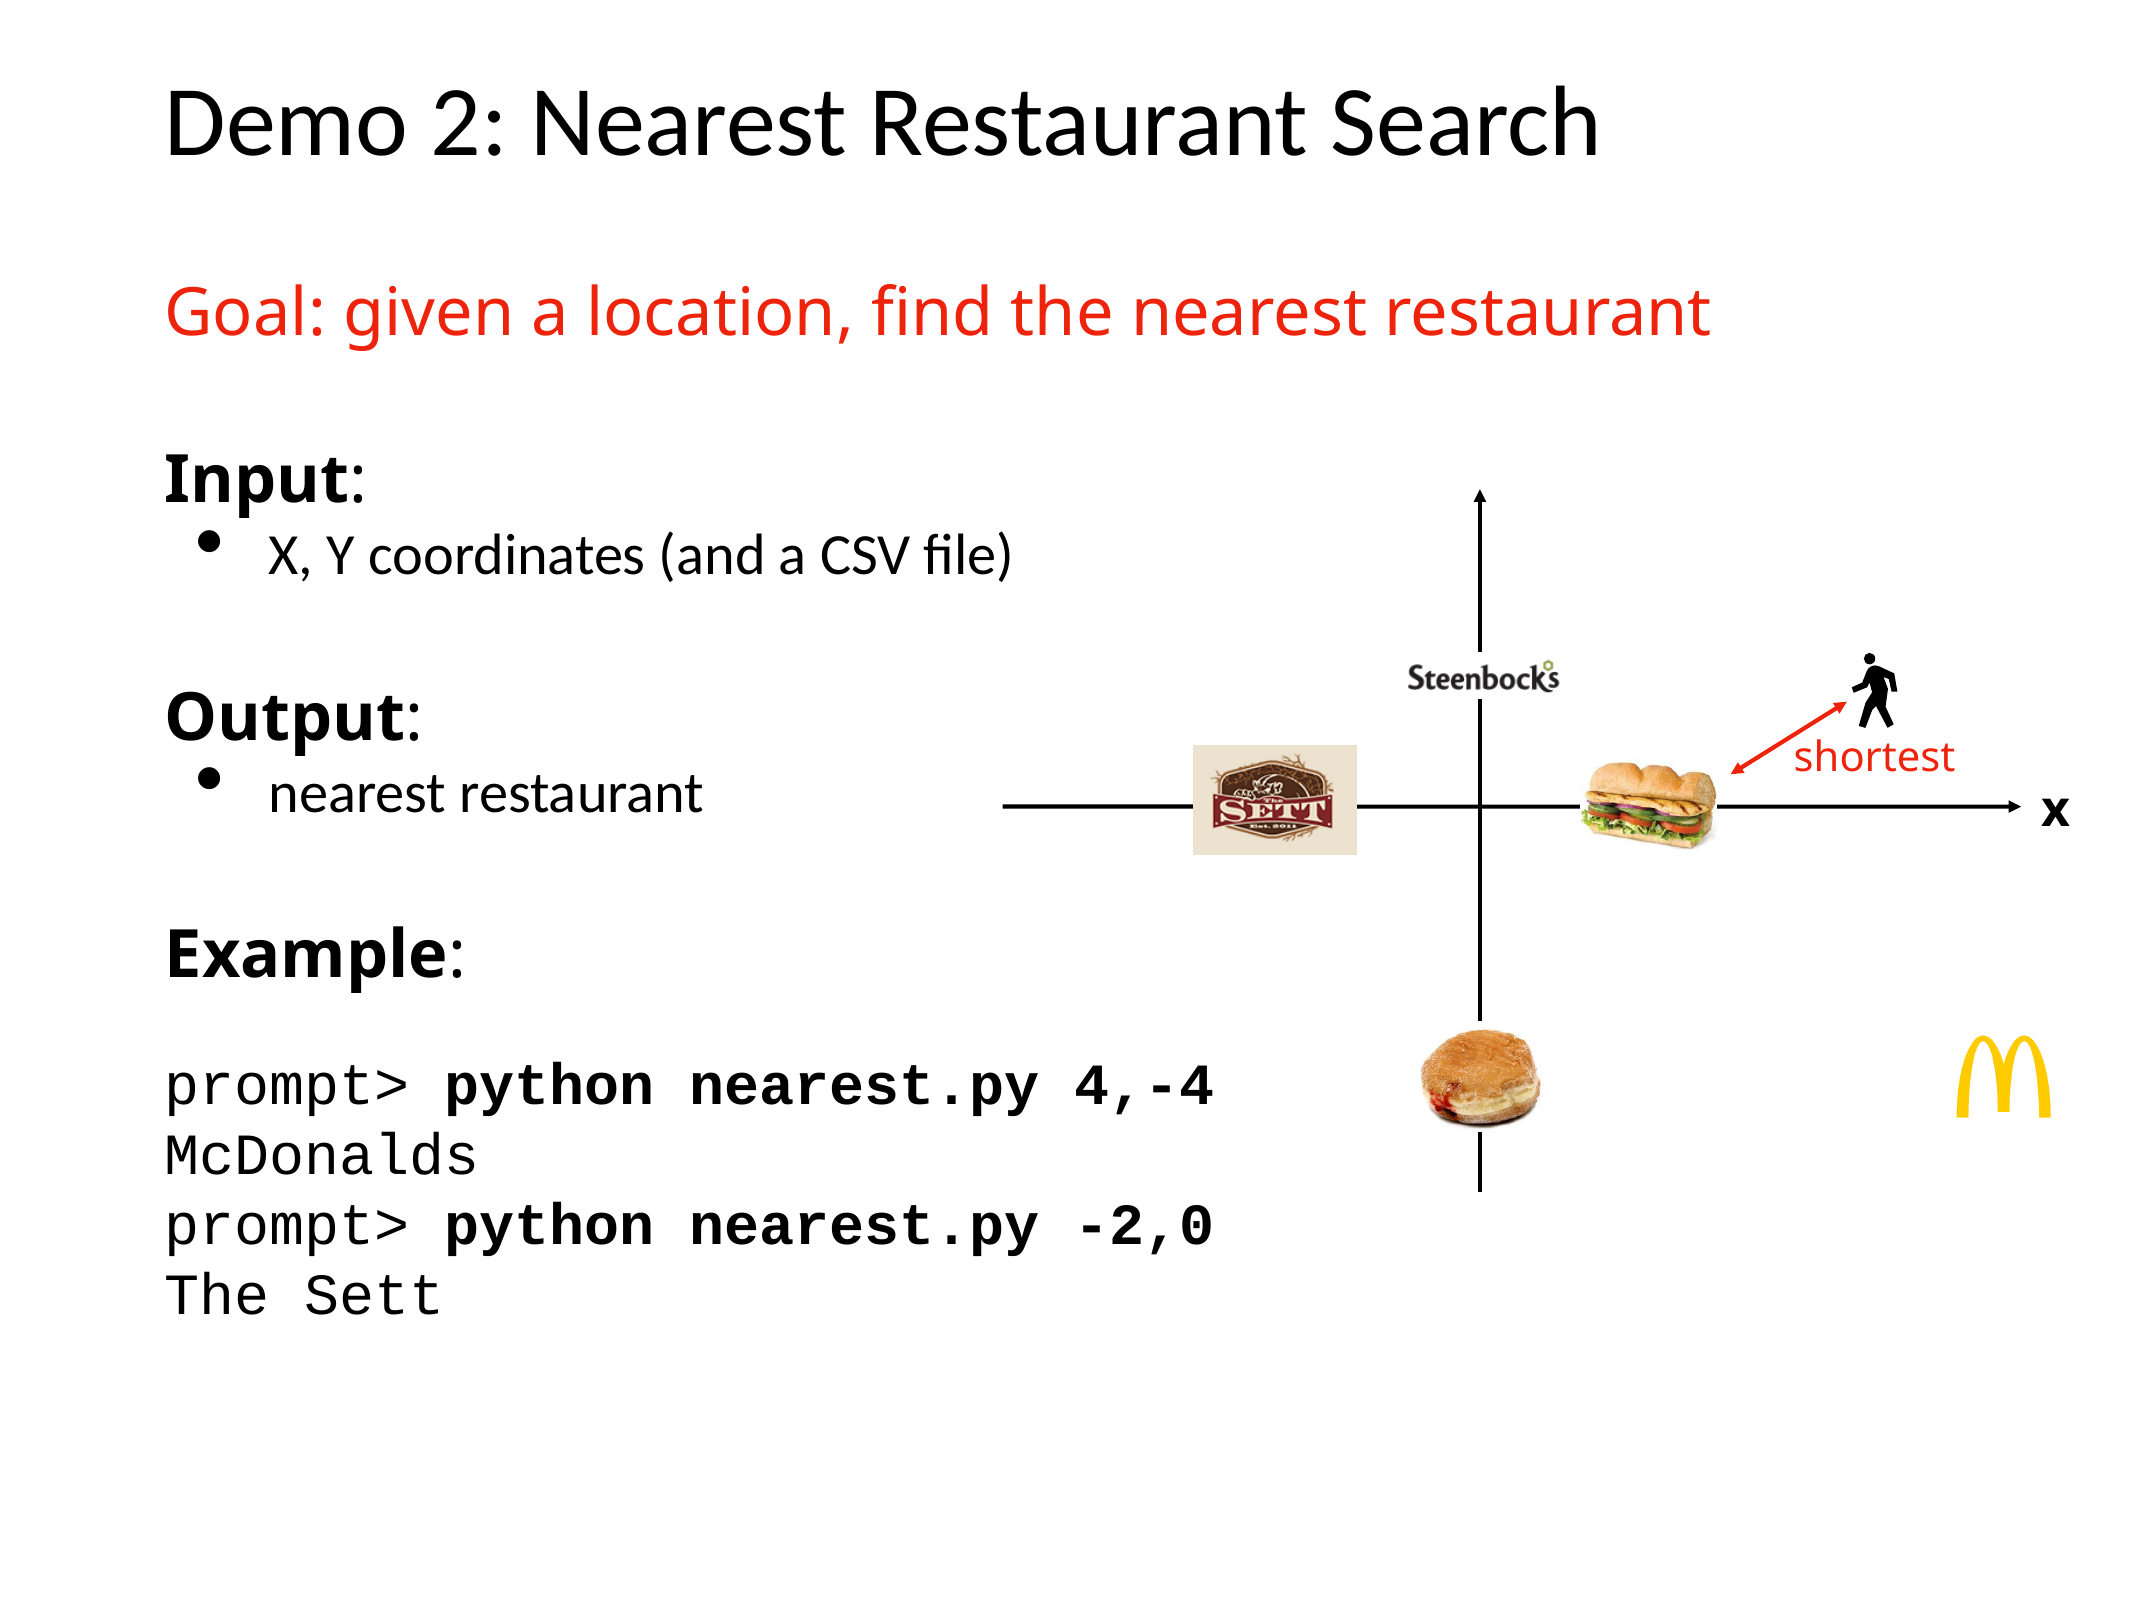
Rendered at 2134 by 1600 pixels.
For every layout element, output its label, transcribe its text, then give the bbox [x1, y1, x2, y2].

text_box [1717, 800, 2022, 813]
picture [1955, 1034, 2051, 1118]
picture [1394, 652, 1566, 699]
picture [1579, 738, 1717, 875]
picture [1193, 744, 1357, 855]
text_box x [2032, 768, 2079, 845]
text_box shortest [1785, 721, 1964, 789]
text_box [1473, 489, 1487, 652]
title Demo 2: Nearest Restaurant Search [155, 41, 1978, 191]
text_box [1730, 740, 1785, 775]
list Goal: given a location, find the nearest restaurant Input: X, Y coordinates (and a CSV file) Output: nearest restaurant Example: prompt> python nearest.py 4,-4 McDonalds prompt> python nearest.py -2,0 The Sett [155, 259, 1978, 1457]
text_box [1851, 652, 1898, 721]
picture [1411, 1021, 1549, 1132]
text_box [1815, 701, 1847, 721]
